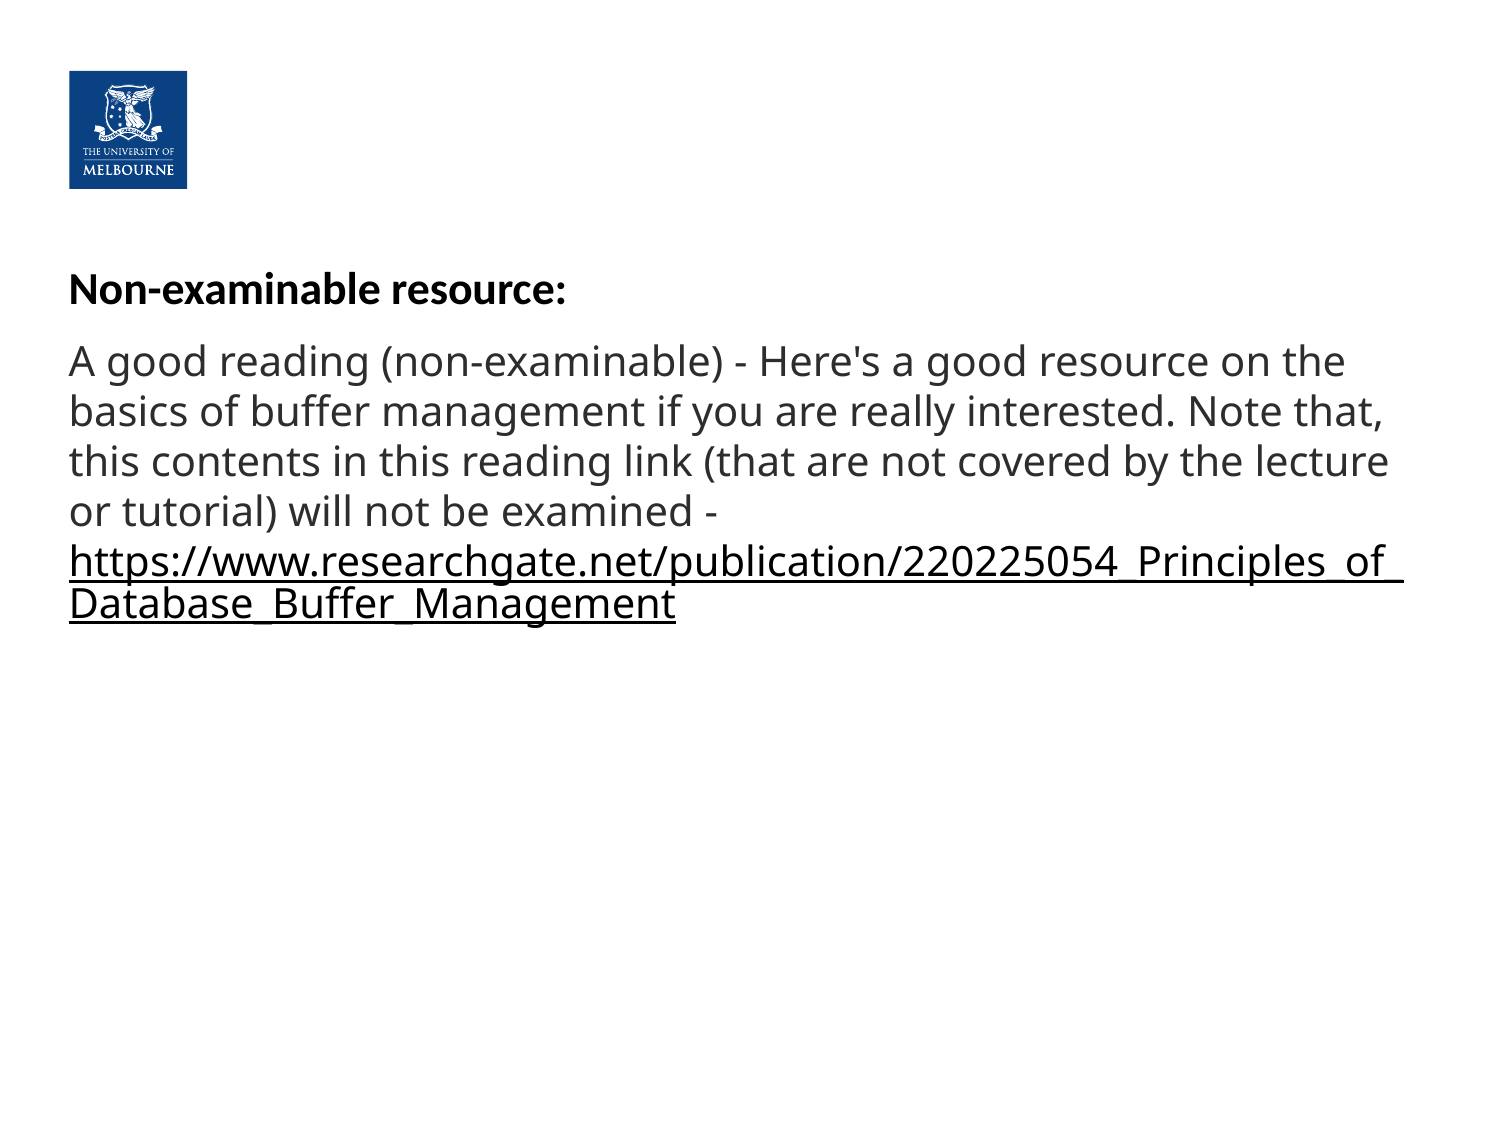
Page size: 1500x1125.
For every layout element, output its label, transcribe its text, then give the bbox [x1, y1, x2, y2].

list Non-examinable resource: A good reading (non-examinable) - Here's a good resource on the basics of buffer management if you are really interested. Note that, this contents in this reading link (that are not covered by the lecture or tutorial) will not be examined - https://www.researchgate.net/publication/220225054_Principles_of_Database_Buffer_Management [53, 251, 1443, 970]
